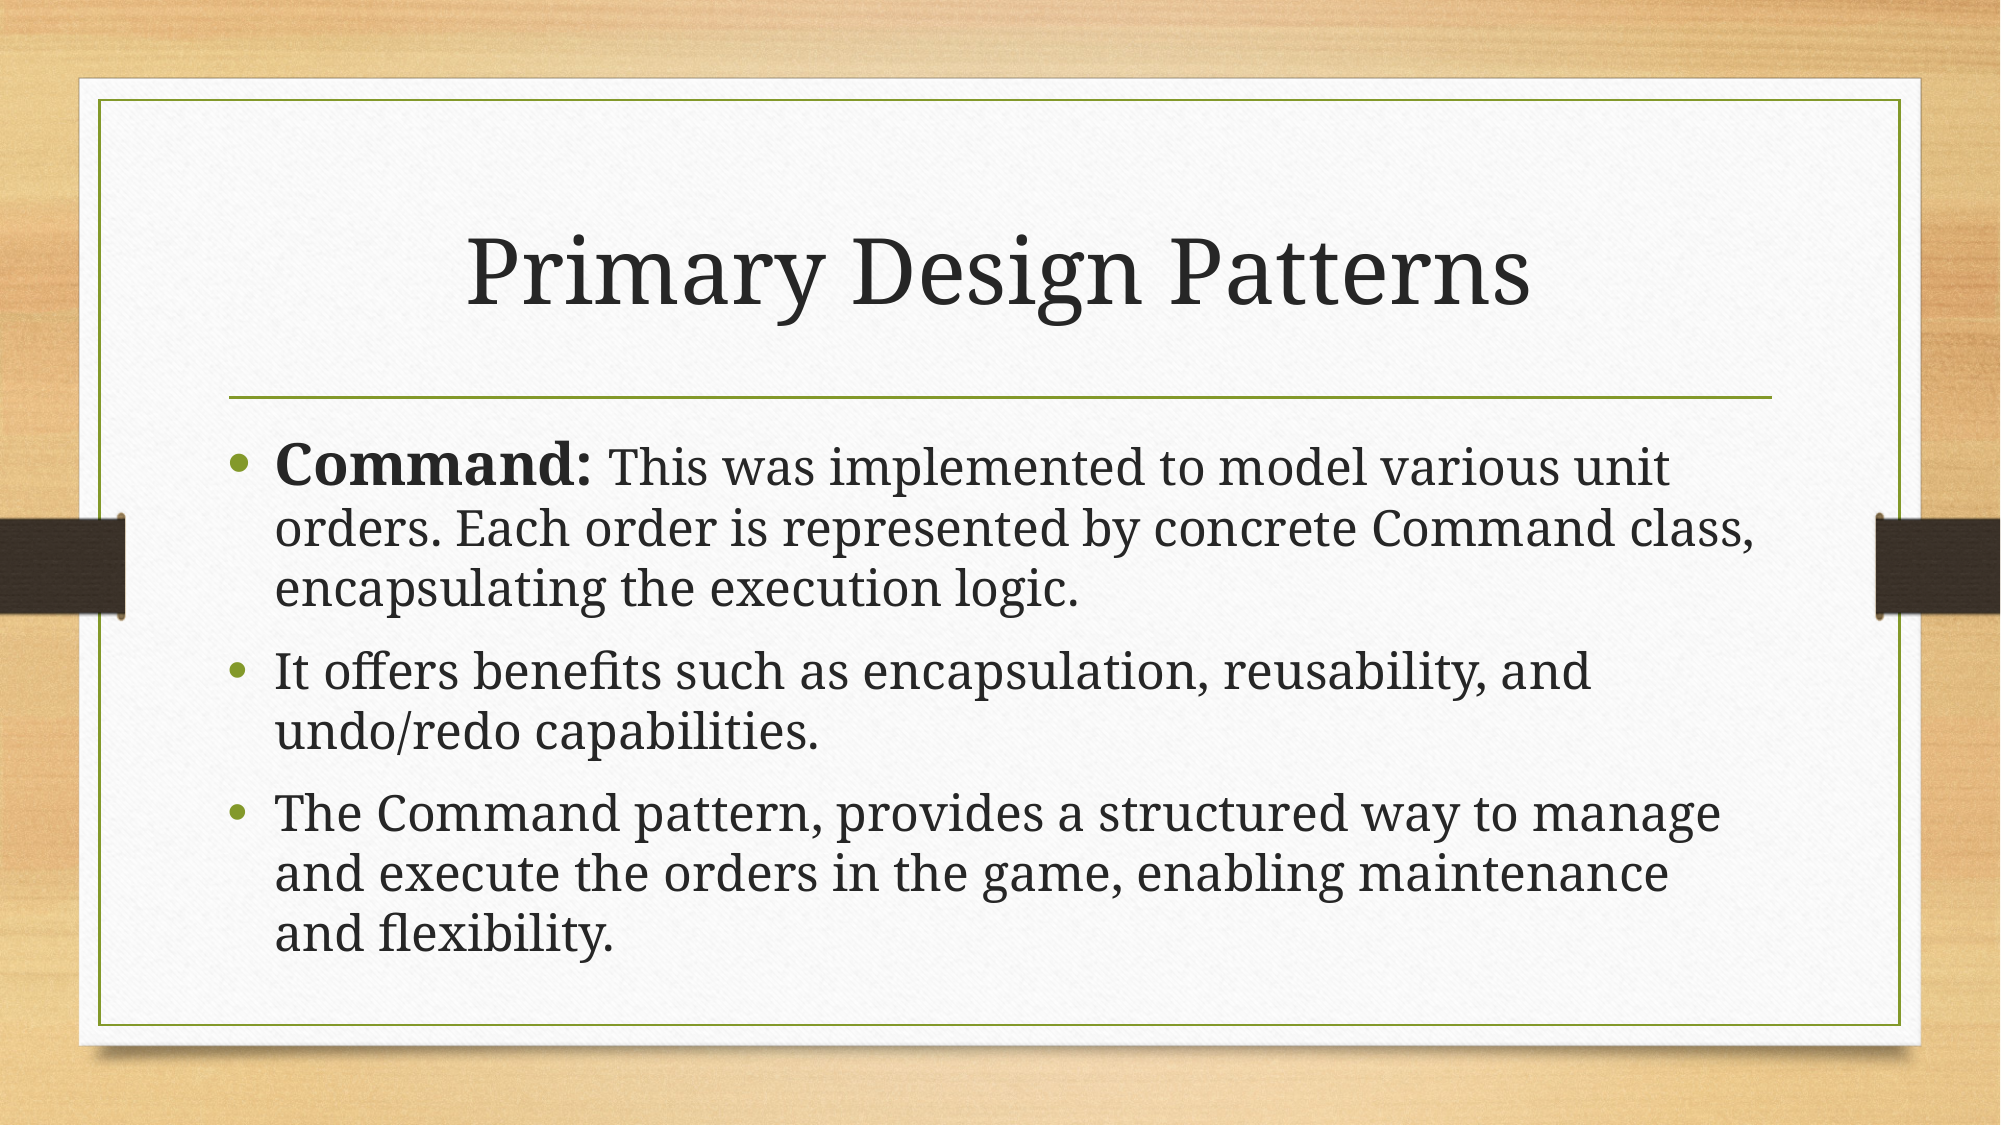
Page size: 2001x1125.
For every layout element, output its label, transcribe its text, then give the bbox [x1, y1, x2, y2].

title Primary Design Patterns [212, 161, 1788, 375]
picture [0, 0, 2001, 1125]
list Command: This was implemented to model various unit orders. Each order is represented by concrete Command class, encapsulating the execution logic. It offers benefits such as encapsulation, reusability, and undo/redo capabilities. The Command pattern, provides a structured way to manage and execute the orders in the game, enabling maintenance and flexibility. [212, 419, 1788, 964]
